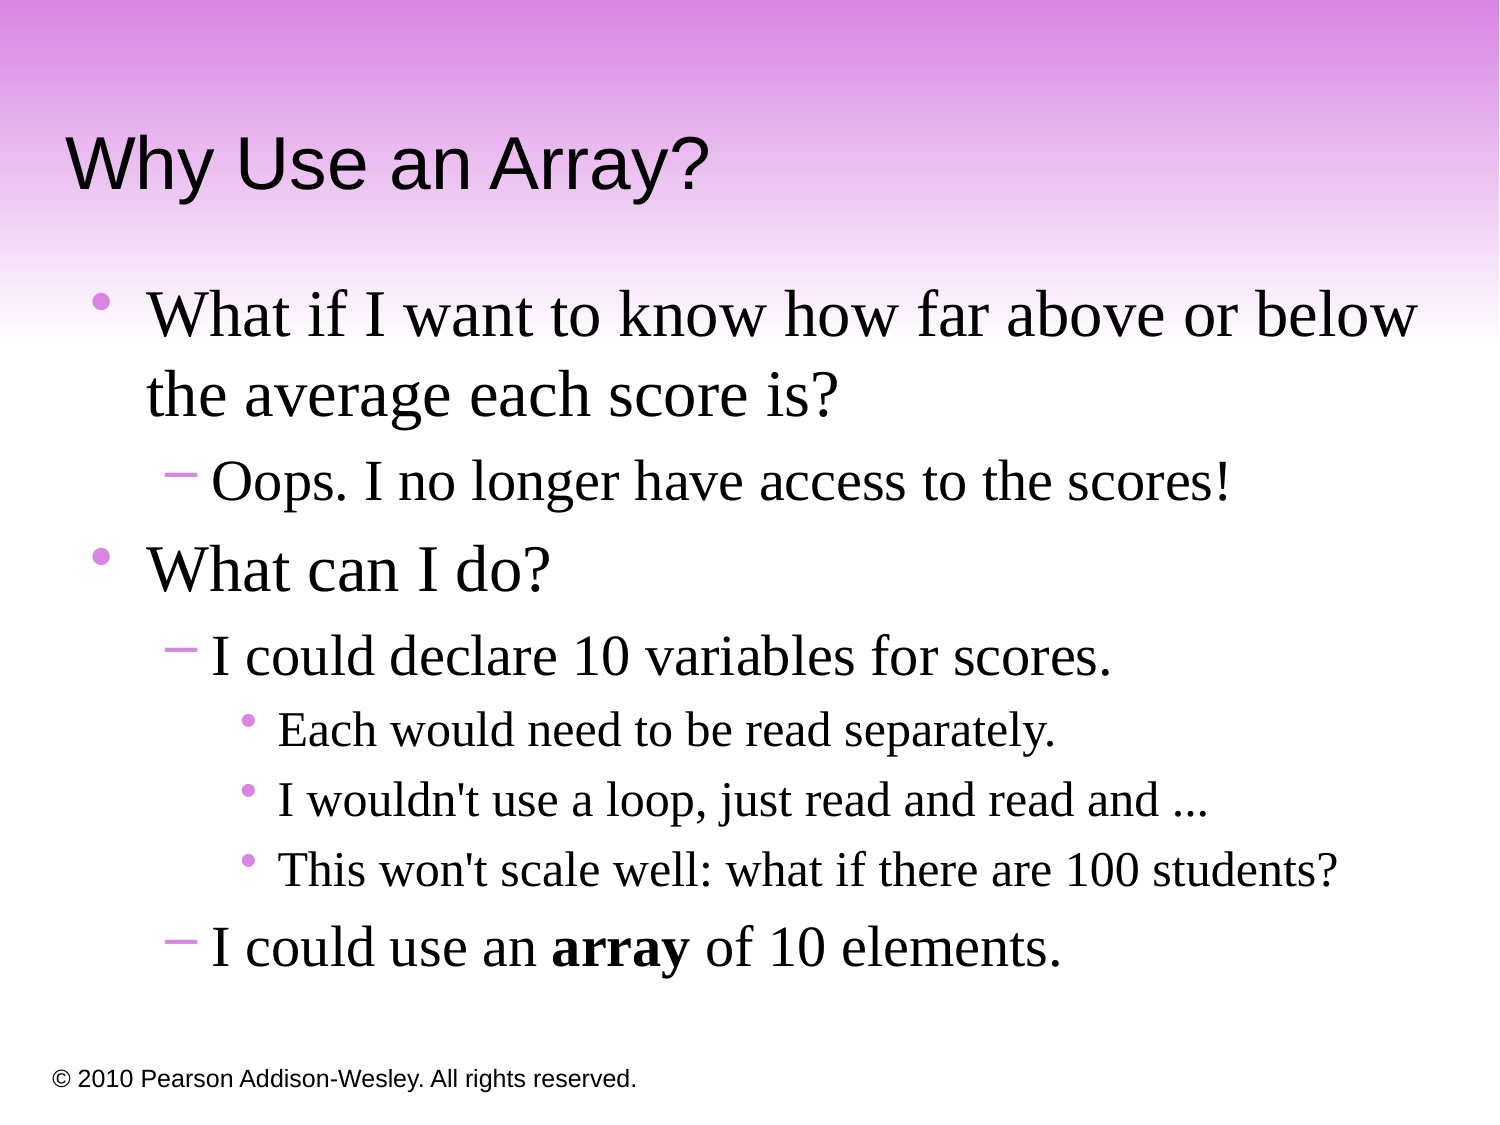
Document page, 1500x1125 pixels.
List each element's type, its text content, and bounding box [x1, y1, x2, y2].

list What if I want to know how far above or below the average each score is? Oops. I no longer have access to the scores! What can I do? I could declare 10 variables for scores. Each would need to be read separately. I wouldn't use a loop, just read and read and ... This won't scale well: what if there are 100 students? I could use an array of 10 elements. [75, 262, 1425, 1083]
title Why Use an Array? [50, 49, 1463, 213]
